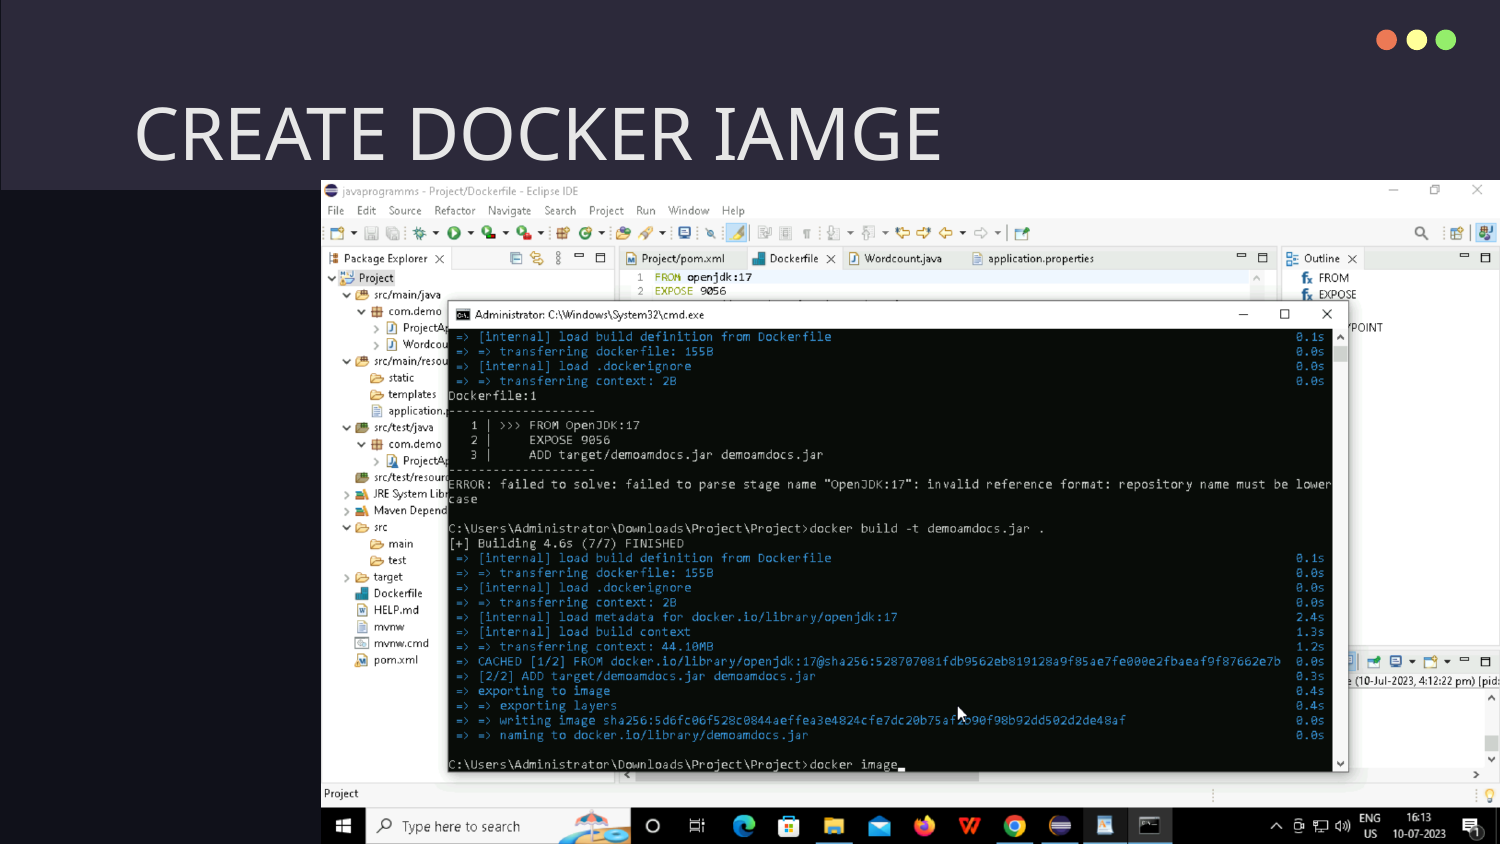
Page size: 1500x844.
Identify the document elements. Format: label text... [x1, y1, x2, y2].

picture [321, 180, 1500, 844]
title CREATE DOCKER IAMGE [118, 72, 1382, 167]
